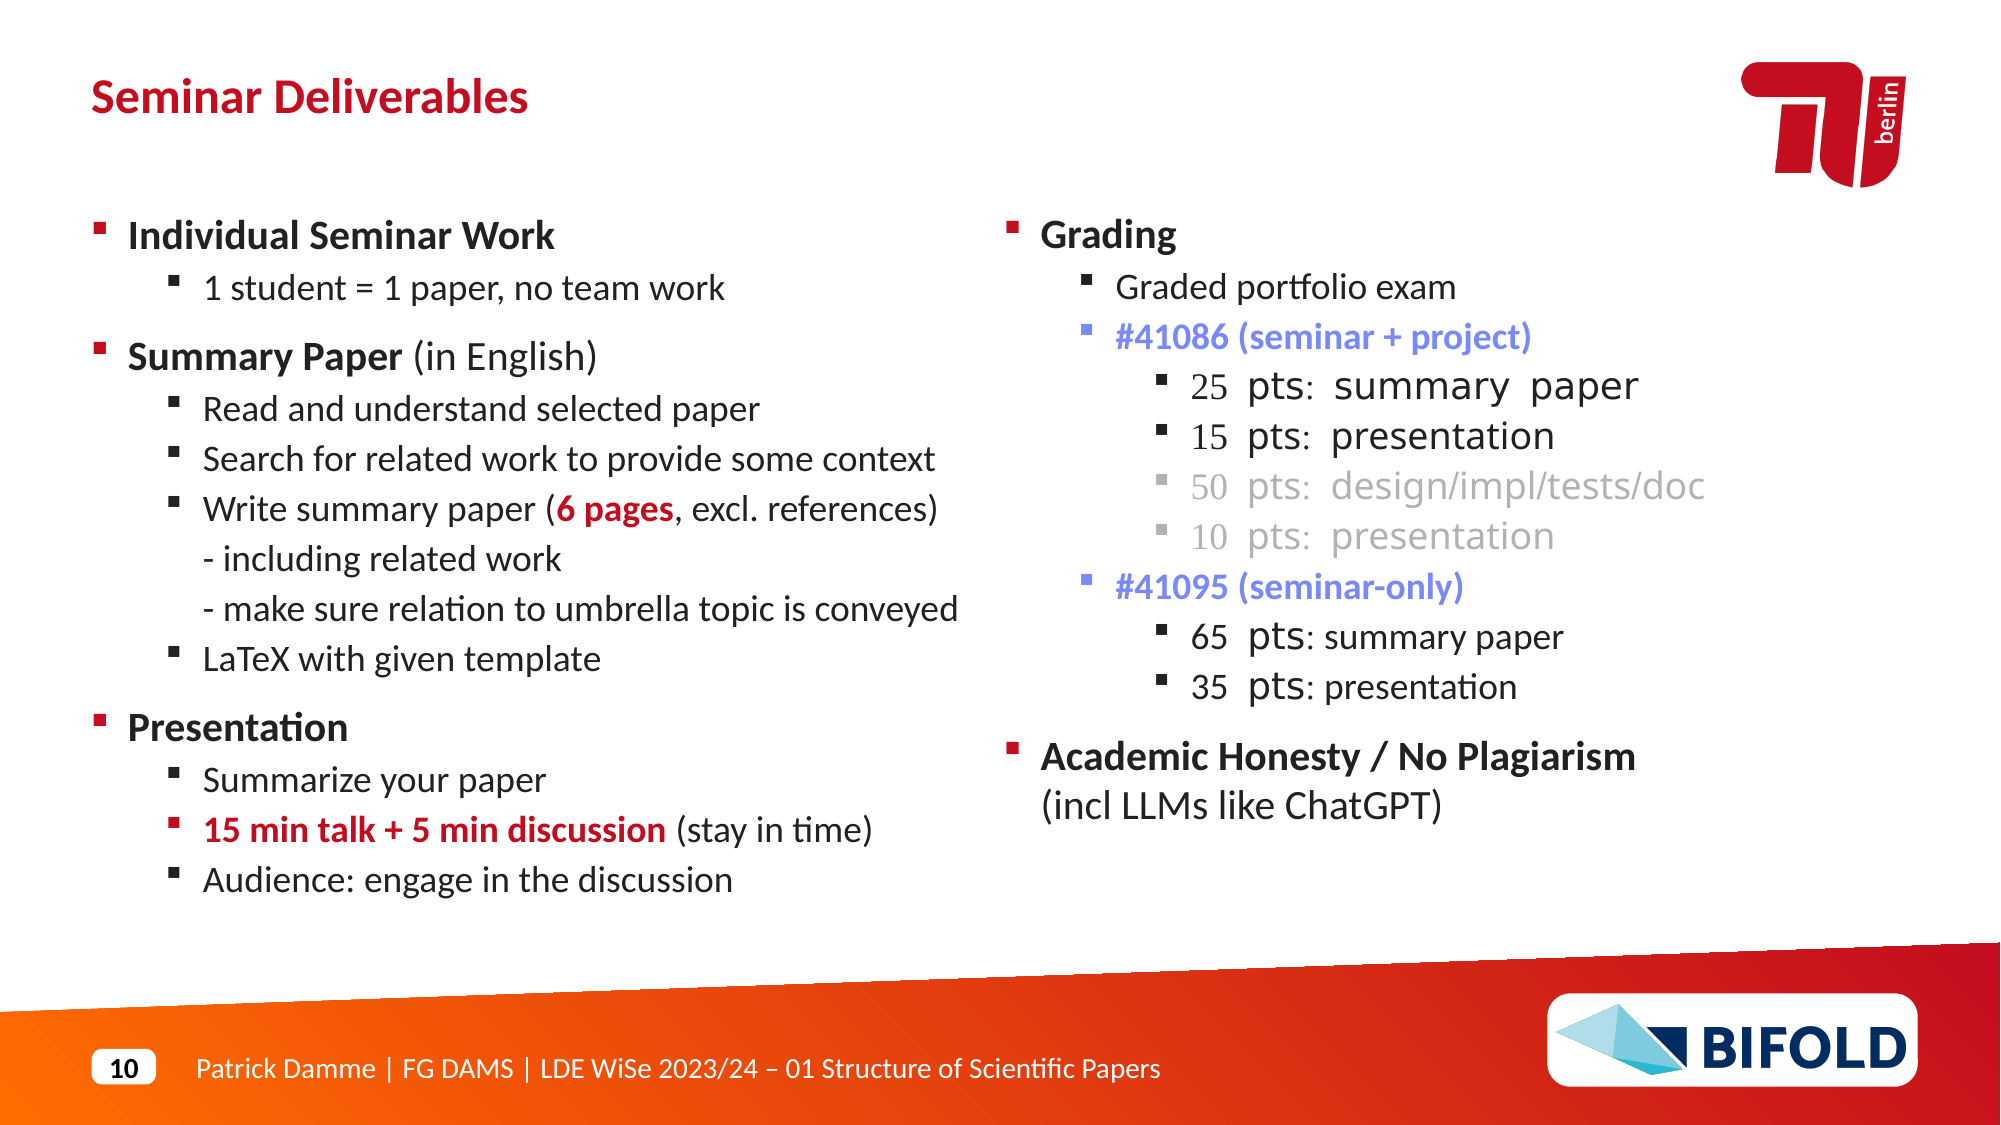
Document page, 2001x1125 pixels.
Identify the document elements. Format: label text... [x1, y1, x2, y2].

picture [1741, 62, 1906, 188]
list Grading Graded portfolio exam #41086 (seminar + project) 25 pts: summary paper 15 pts: presentation 50 pts: design/impl/tests/doc 10 pts: presentation #41095 (seminar-only) 65 pts: summary paper 35 pts: presentation Academic Honesty / No Plagiarism (incl LLMs like ChatGPT) [1003, 207, 1913, 947]
list Seminar Deliverables [91, 65, 1455, 183]
list Individual Seminar Work 1 student = 1 paper, no team work Summary Paper (in English) Read and understand selected paper Search for related work to provide some context Write summary paper (6 pages, excl. references) - including related work - make sure relation to umbrella topic is conveyed LaTeX with given template Presentation Summarize your paper 15 min talk + 5 min discussion (stay in time) Audience: engage in the discussion [90, 208, 1000, 948]
picture [1556, 1004, 1906, 1075]
